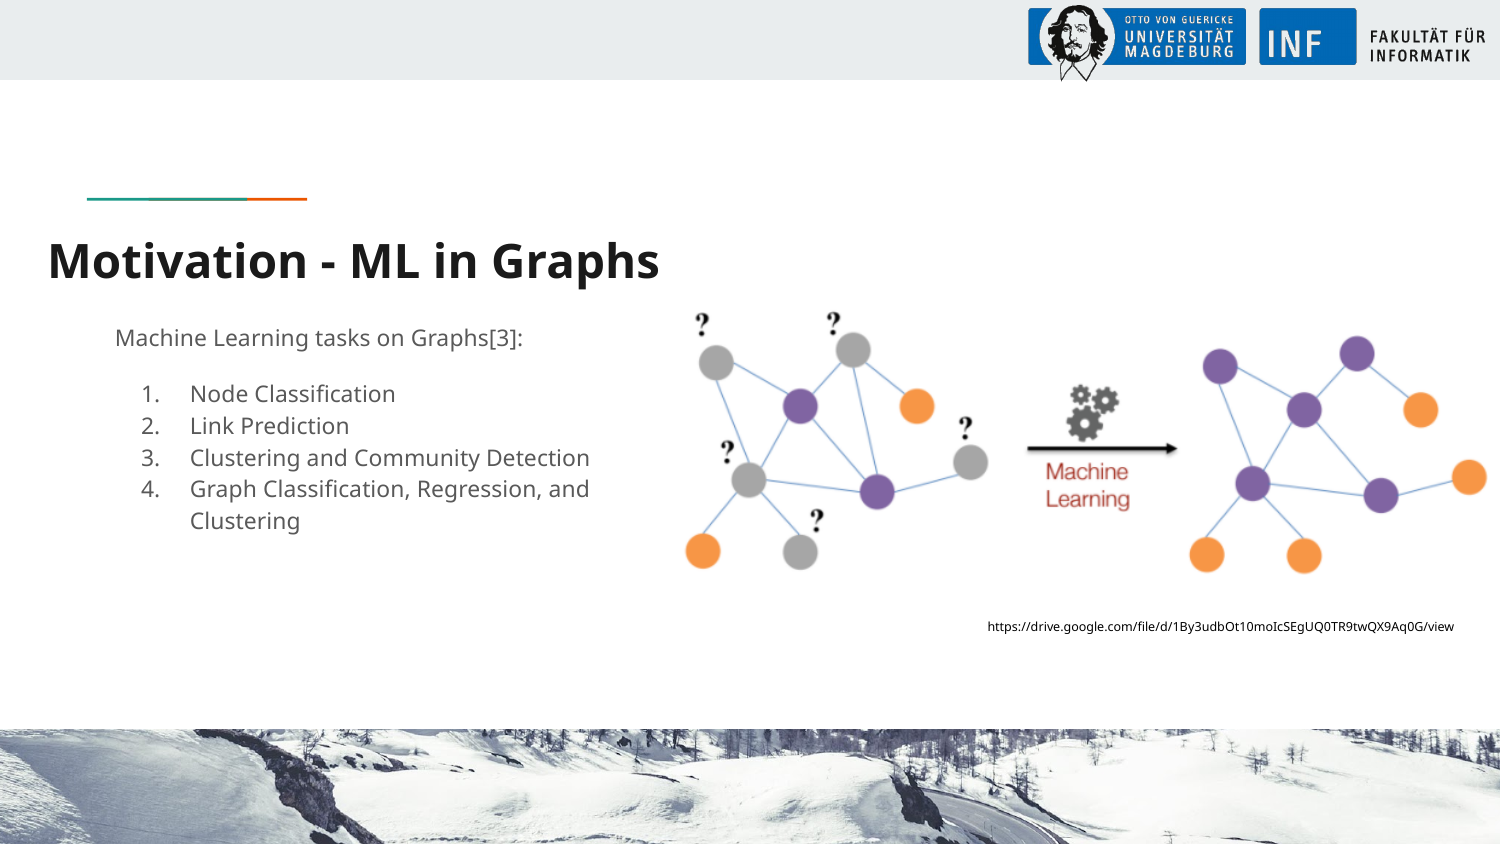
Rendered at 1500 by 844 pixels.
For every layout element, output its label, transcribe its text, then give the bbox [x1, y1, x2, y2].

picture [674, 299, 1500, 593]
title Motivation - ML in Graphs [32, 216, 895, 305]
text_box https://drive.google.com/file/d/1By3udbOt10moIcSEgUQ0TR9twQX9Aq0G/view [961, 603, 1480, 634]
picture [0, 728, 1500, 844]
picture [1025, 2, 1487, 84]
list Machine Learning tasks on Graphs[3]: Node Classification Link Prediction Clustering and Community Detection Graph Classification, Regression, and Clustering [99, 304, 703, 630]
